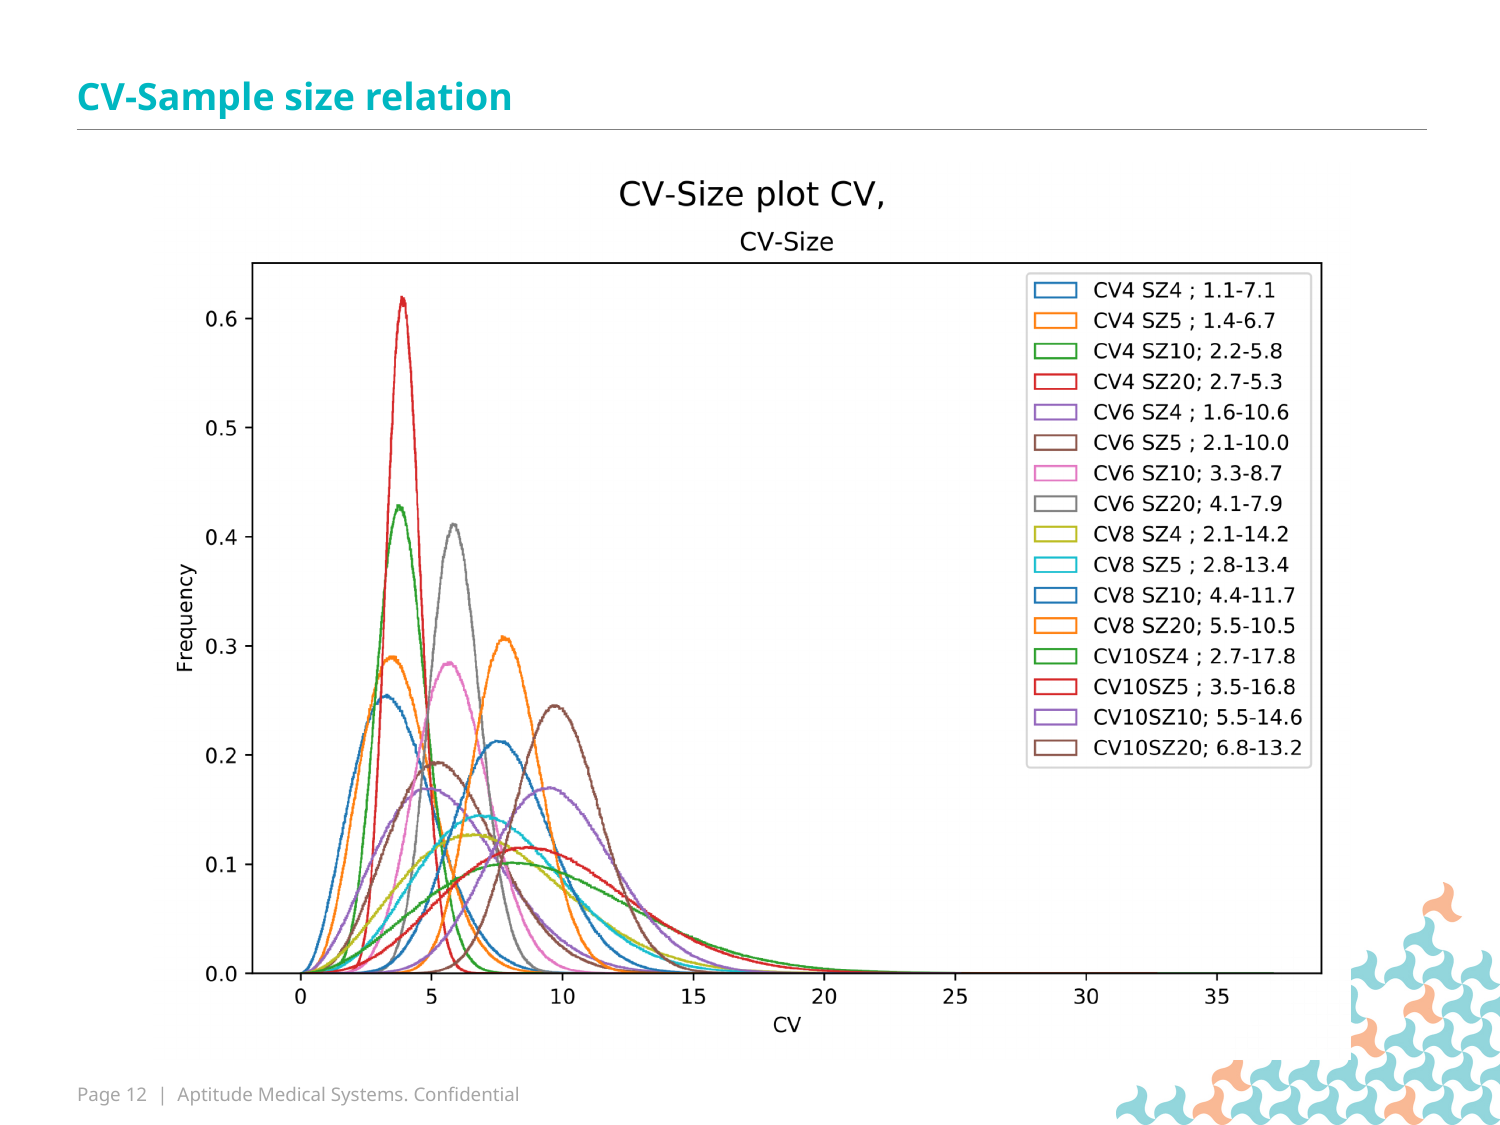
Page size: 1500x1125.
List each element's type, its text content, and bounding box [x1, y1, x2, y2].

picture [1116, 882, 1500, 1125]
title CV-Sample size relation [76, 64, 1427, 145]
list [152, 161, 1351, 1061]
